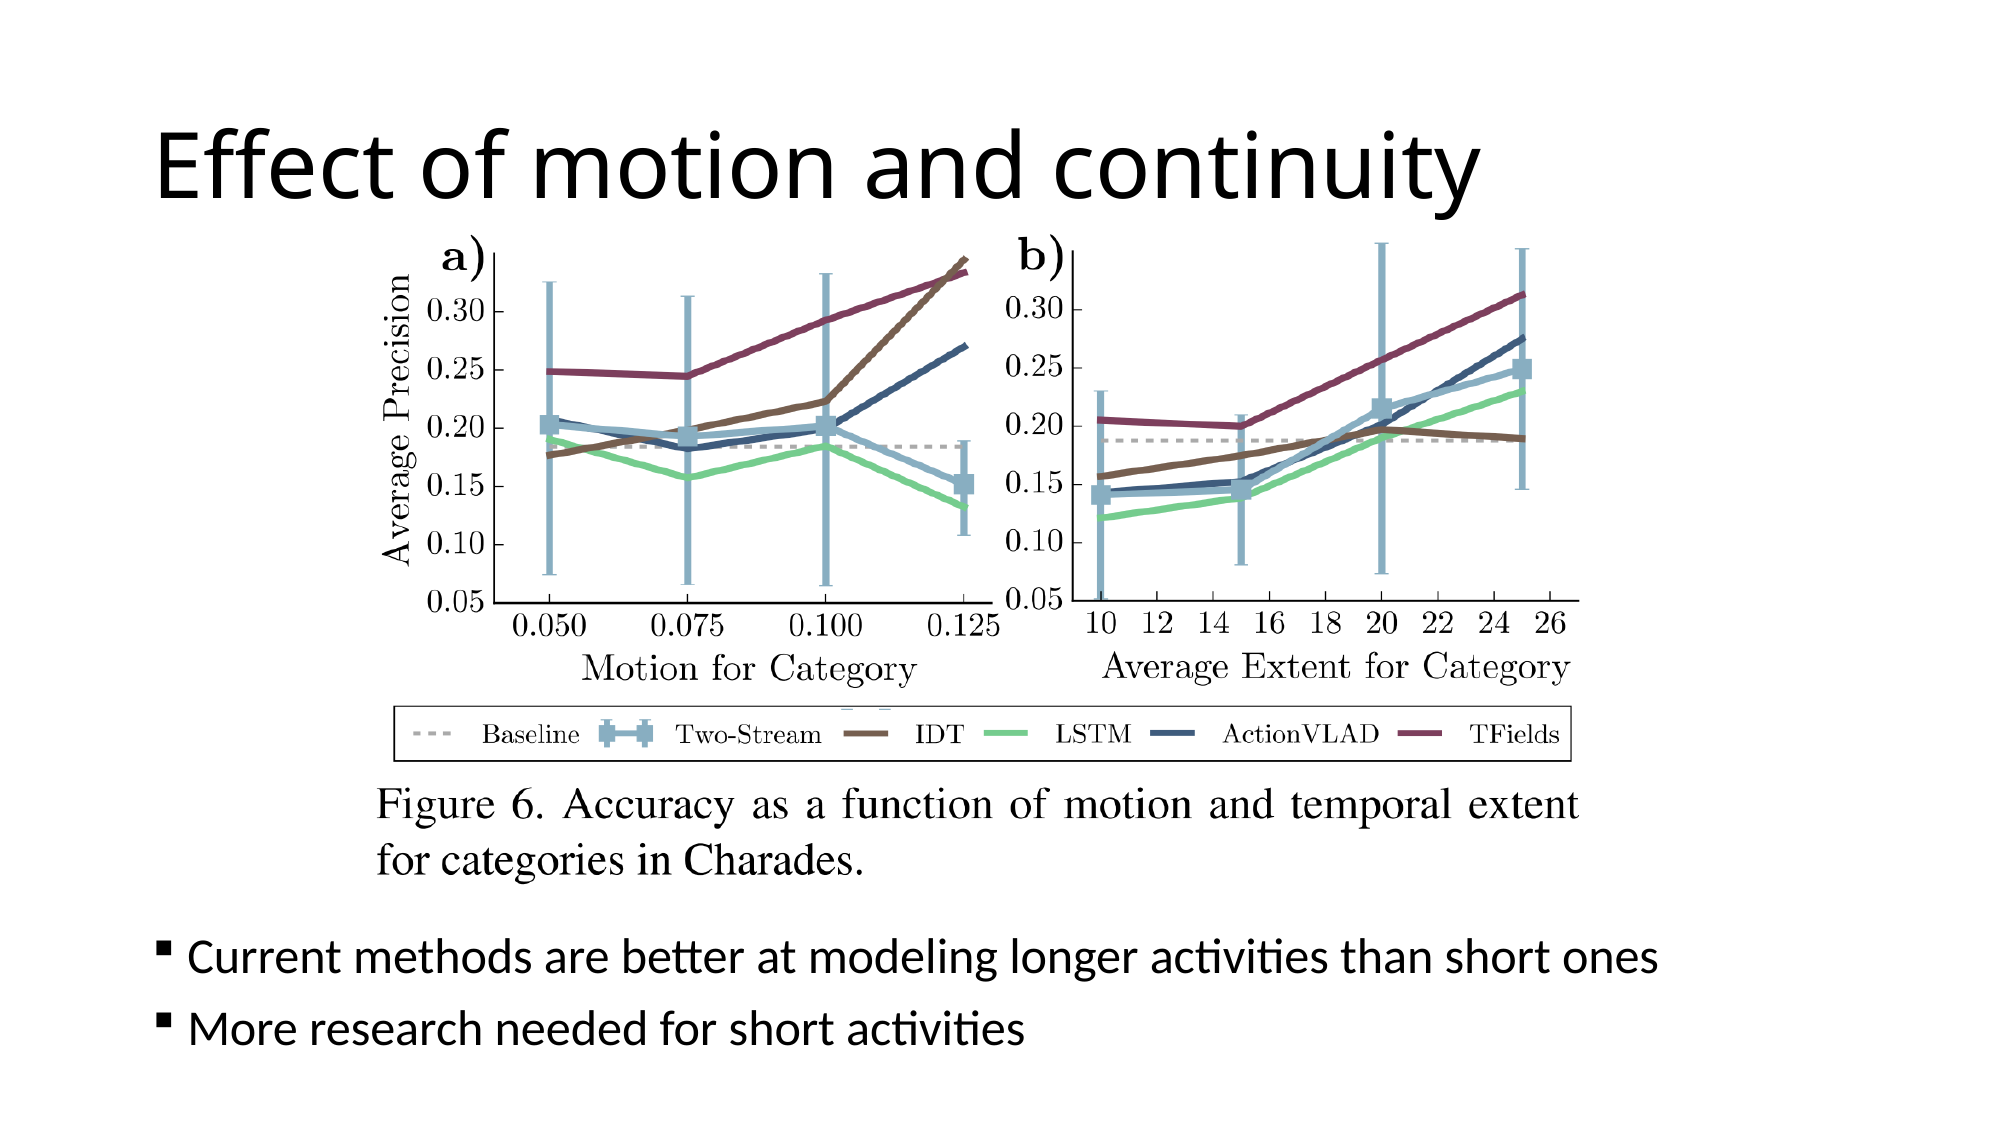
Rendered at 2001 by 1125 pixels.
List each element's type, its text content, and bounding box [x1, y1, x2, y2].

list Current methods are better at modeling longer activities than short ones More research needed for short activities [137, 923, 1863, 1067]
title Effect of motion and continuity [137, 59, 1863, 278]
picture [356, 223, 1589, 899]
